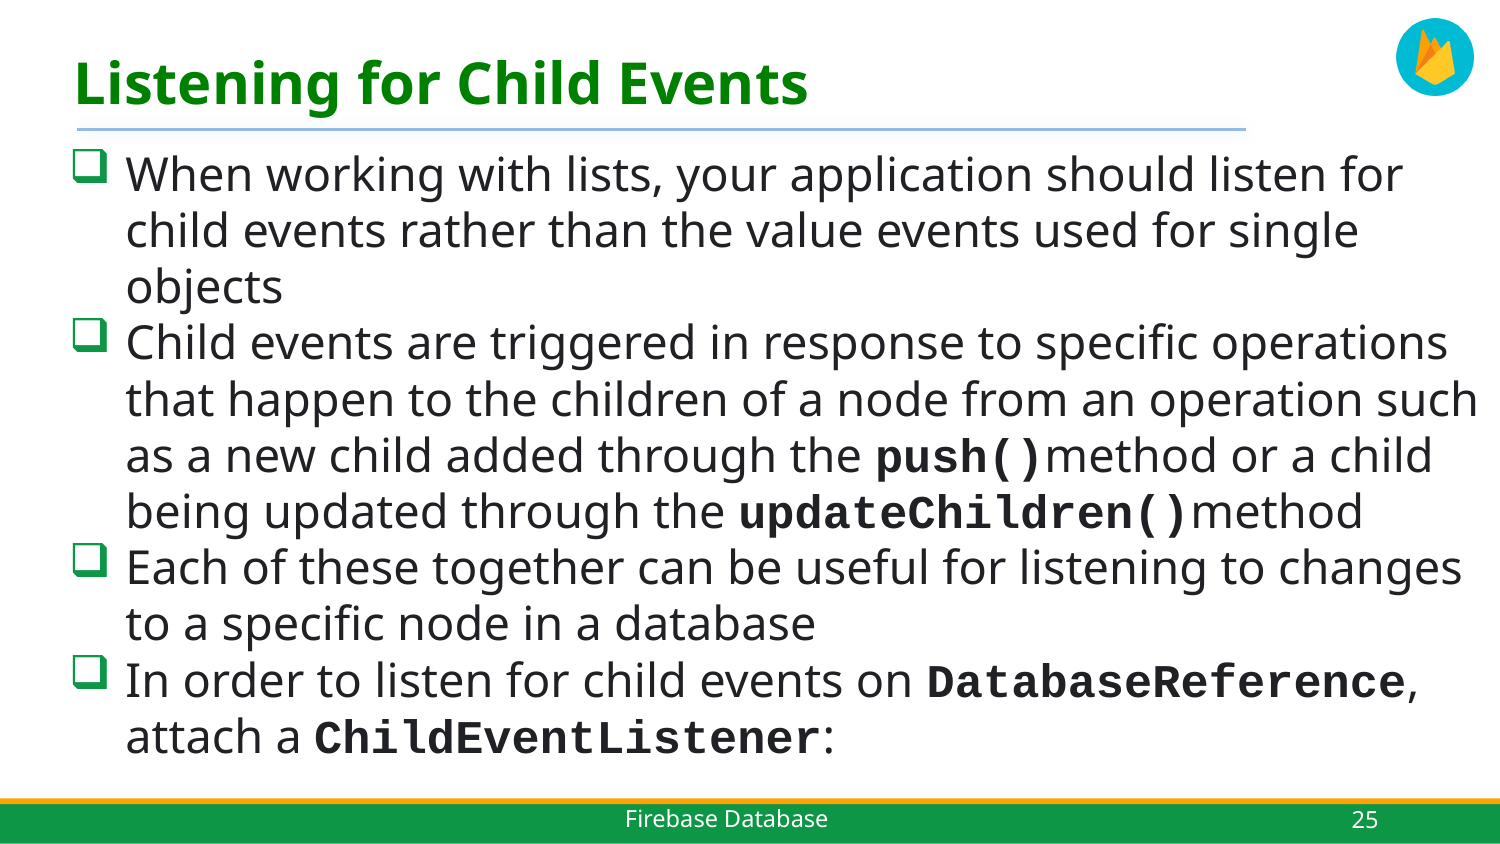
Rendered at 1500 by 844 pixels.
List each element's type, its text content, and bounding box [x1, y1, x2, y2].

slide_number 25 [1074, 799, 1388, 844]
footer Firebase Database [527, 802, 927, 843]
text_box When working with lists, your application should listen for child events rather than the value events used for single objects Child events are triggered in response to specific operations that happen to the children of a node from an operation such as a new child added through the push()method or a child being updated through the updateChildren()method Each of these together can be useful for listening to changes to a specific node in a database In order to listen for child events on DatabaseReference, attach a ChildEventListener: [54, 136, 1500, 771]
title Listening for Child Events [64, 0, 1371, 126]
picture [1396, 18, 1474, 96]
